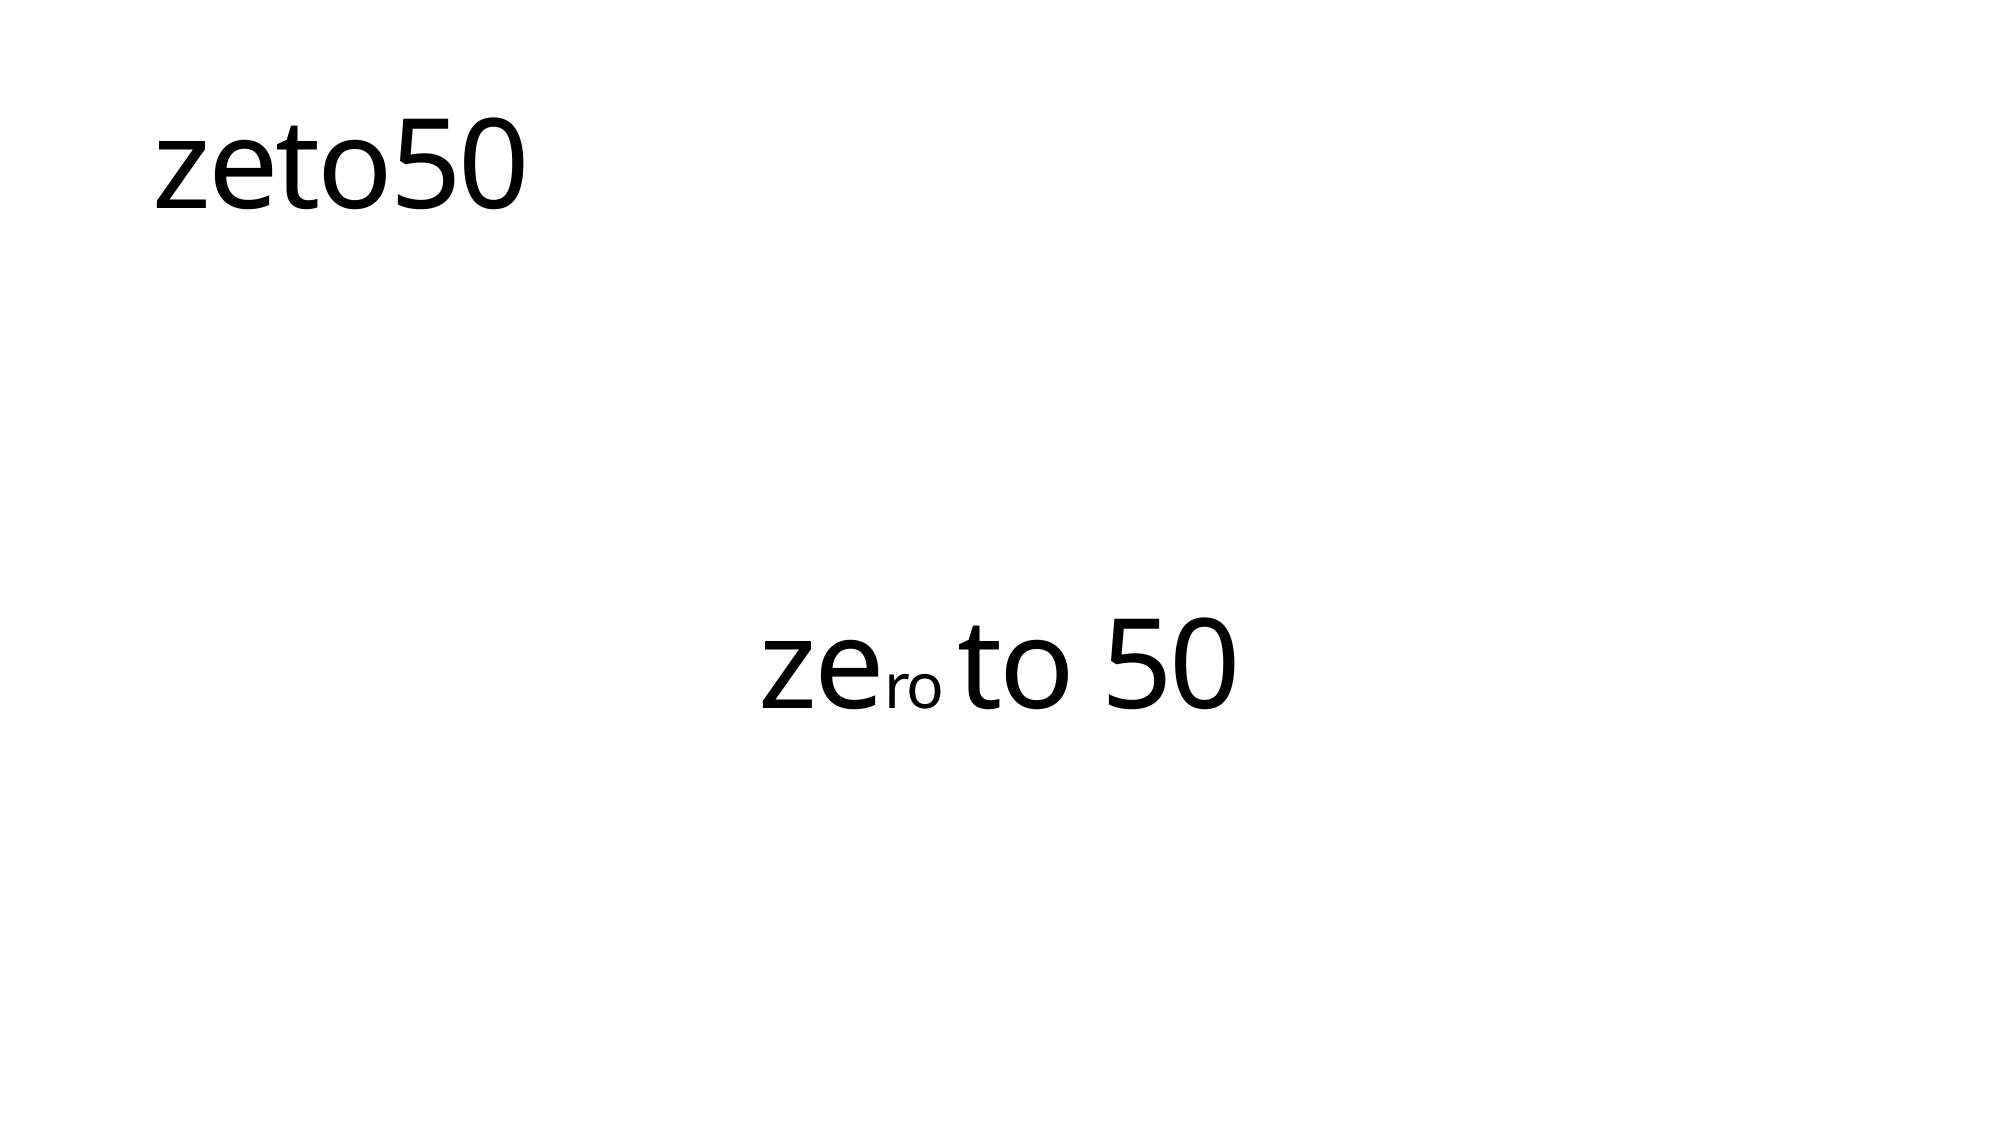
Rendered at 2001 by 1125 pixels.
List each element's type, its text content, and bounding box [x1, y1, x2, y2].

text_box zero to 50 [688, 608, 1312, 728]
title zeto50 [137, 59, 1863, 278]
